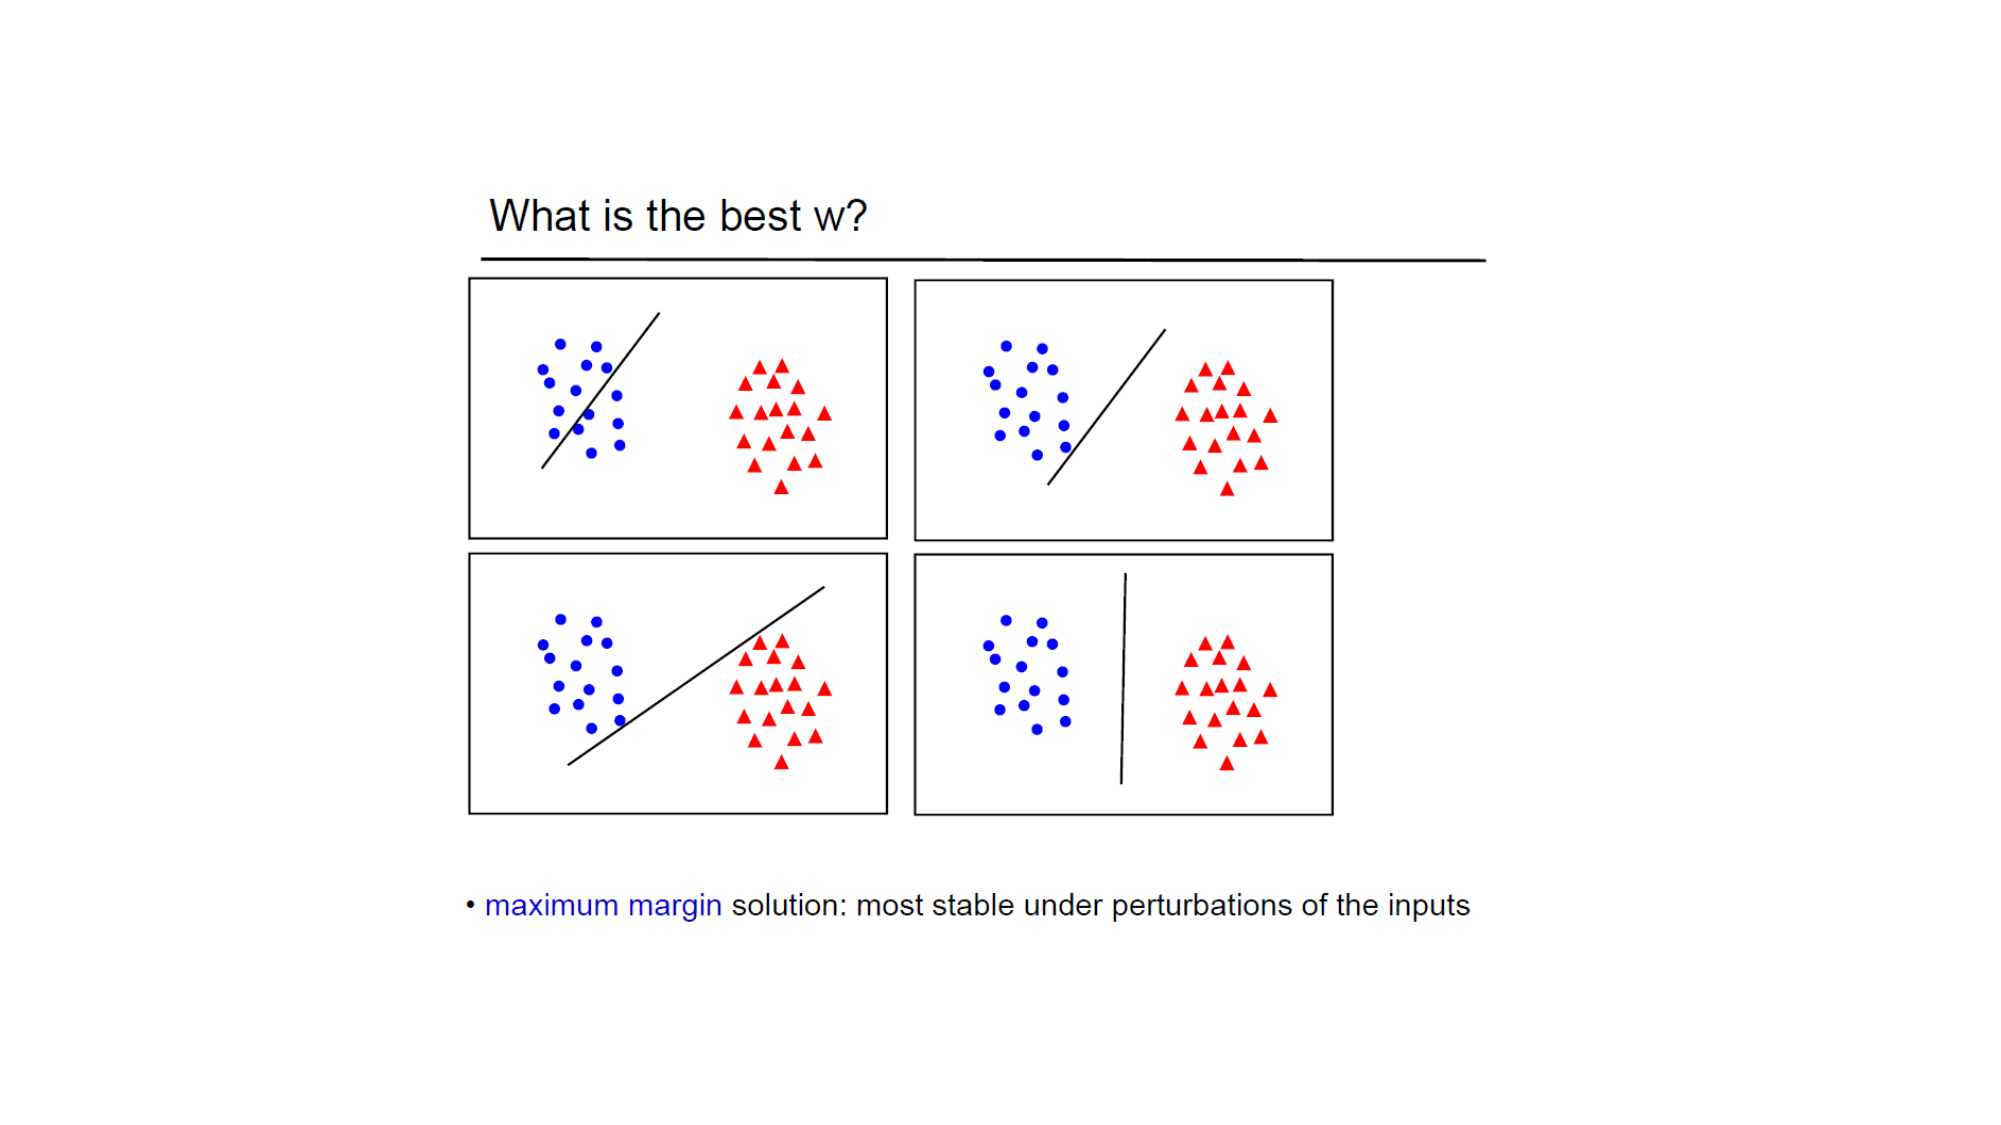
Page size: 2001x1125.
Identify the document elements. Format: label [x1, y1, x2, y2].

picture [418, 169, 1581, 956]
